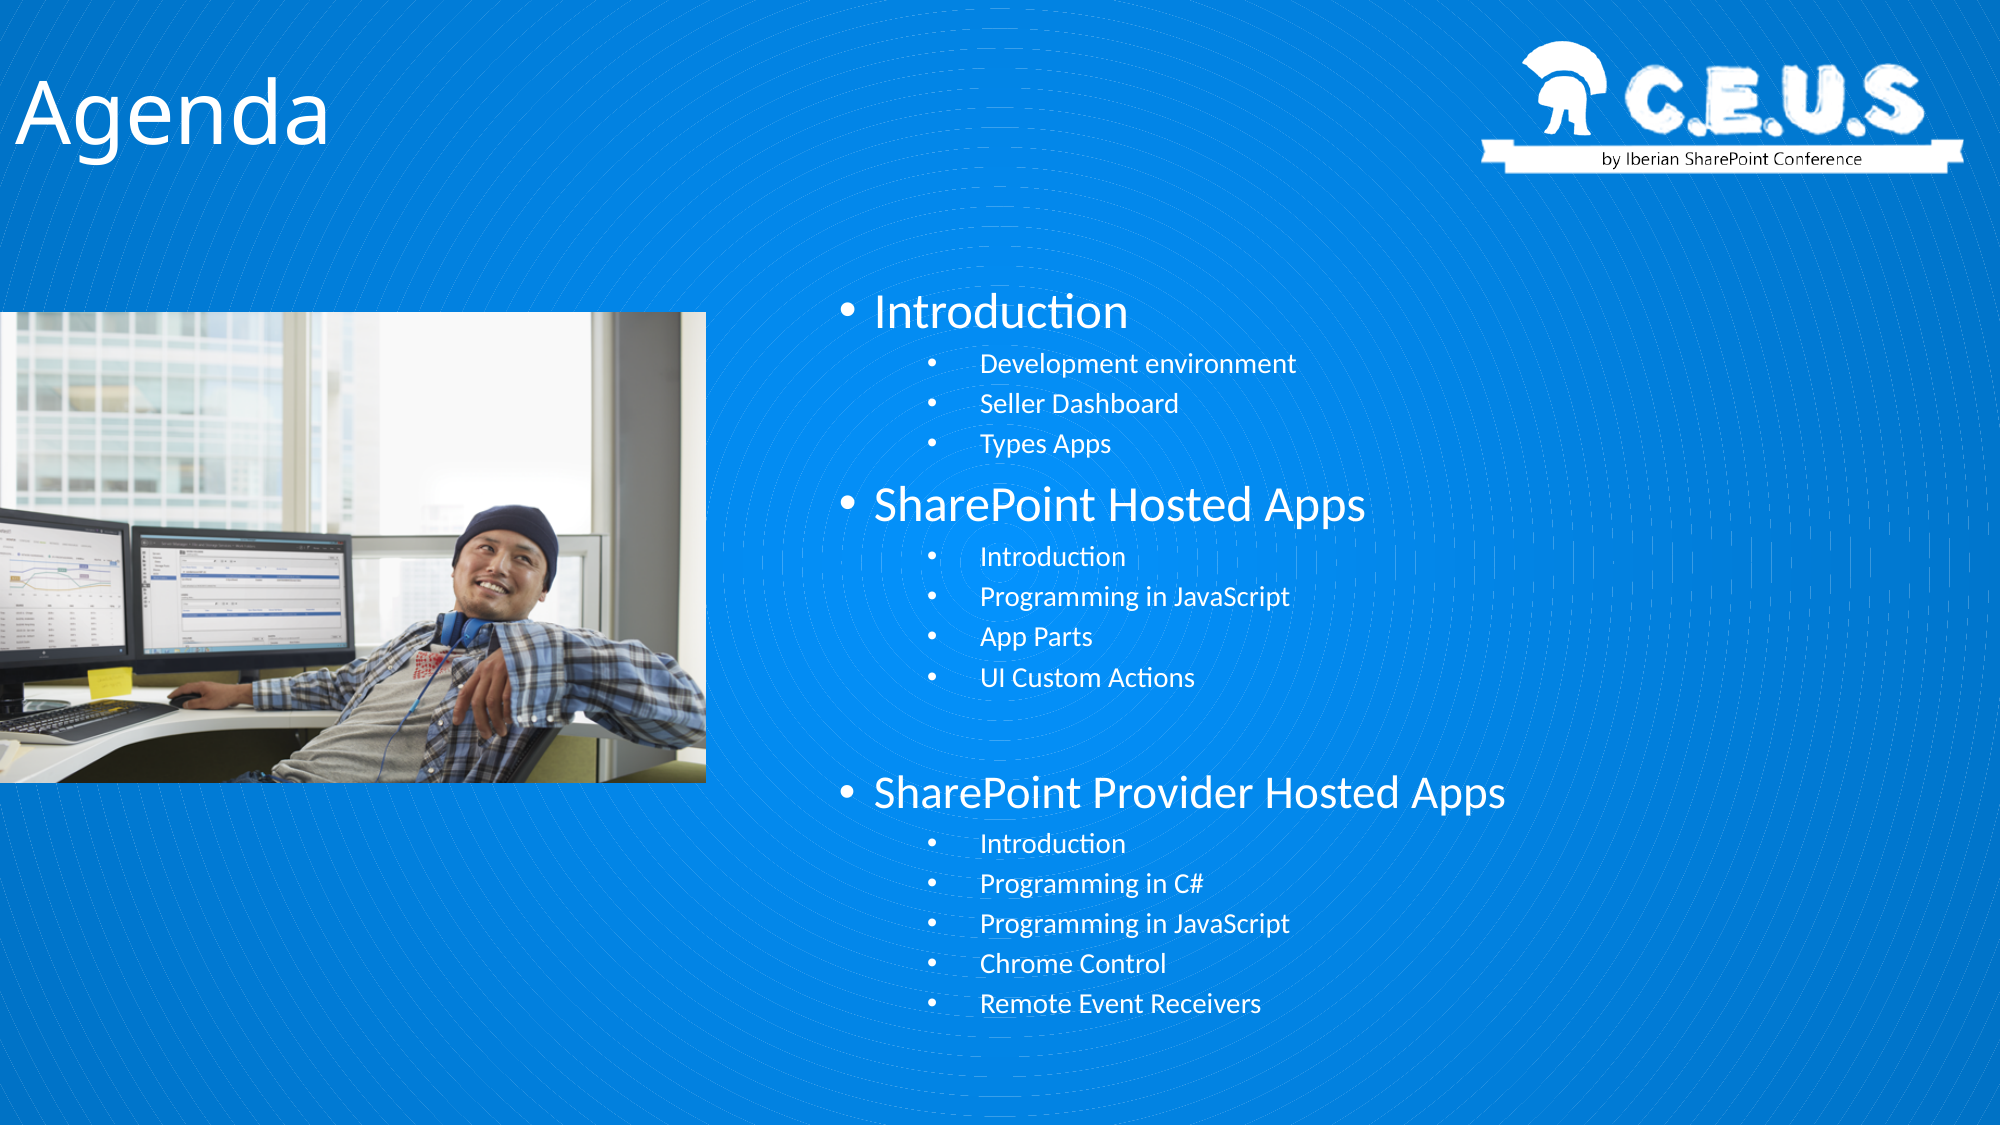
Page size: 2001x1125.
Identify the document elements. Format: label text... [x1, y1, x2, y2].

title Agenda [0, 59, 1725, 278]
picture [0, 312, 706, 783]
list Introduction Development environment Seller Dashboard Types Apps SharePoint Hosted Apps Introduction Programming in JavaScript App Parts UI Custom Actions SharePoint Provider Hosted Apps Introduction Programming in C# Programming in JavaScript Chrome Control Remote Event Receivers [823, 277, 2000, 1033]
picture [1464, 23, 1975, 194]
